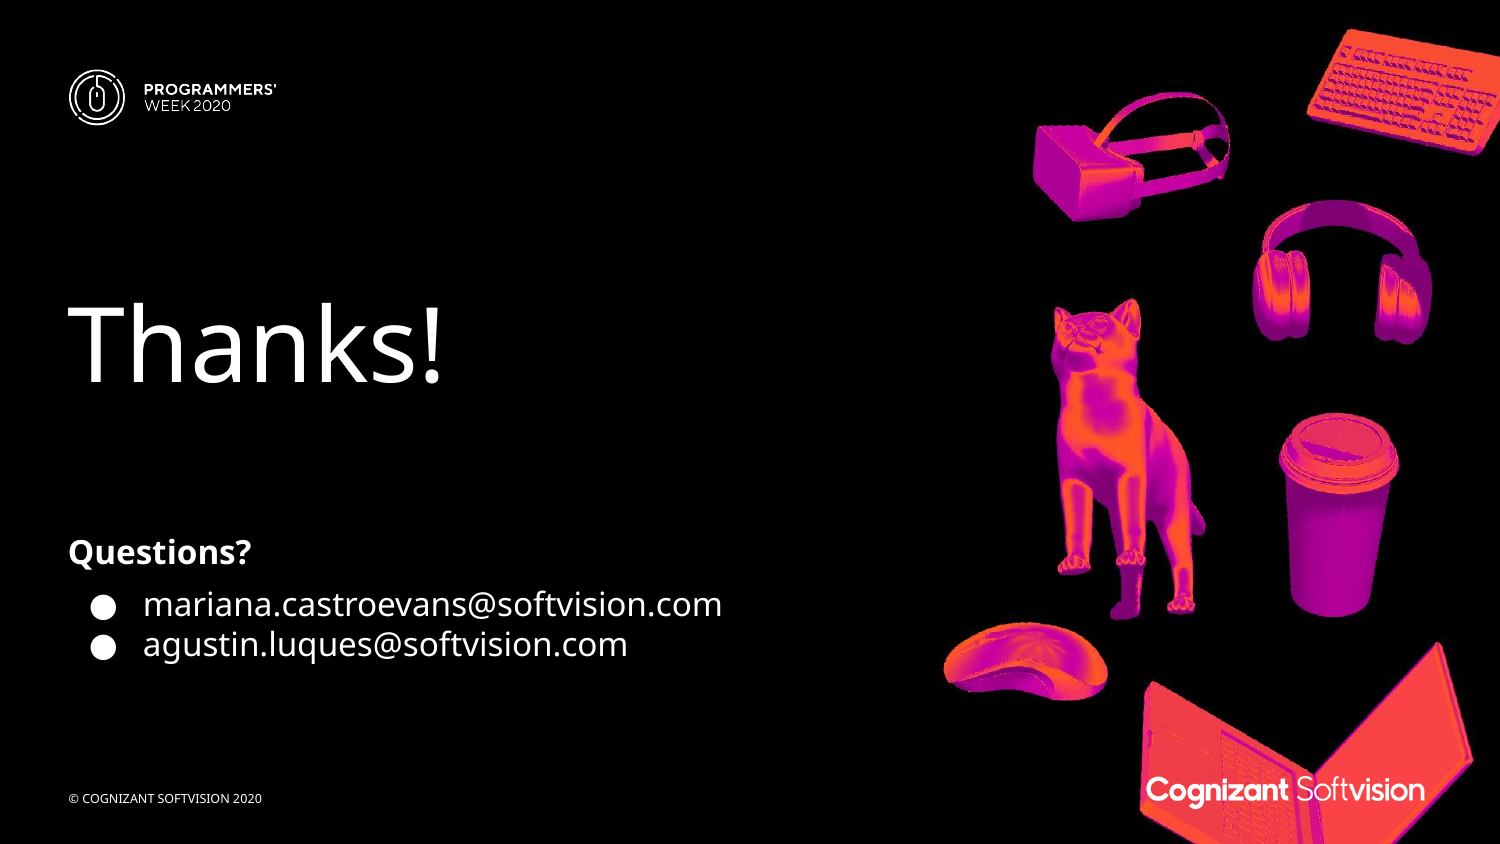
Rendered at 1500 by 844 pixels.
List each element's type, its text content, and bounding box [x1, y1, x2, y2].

picture [0, 0, 1500, 844]
title Thanks! [67, 229, 1438, 477]
list Questions? mariana.castroevans@softvision.com agustin.luques@softvision.com [67, 502, 1434, 693]
